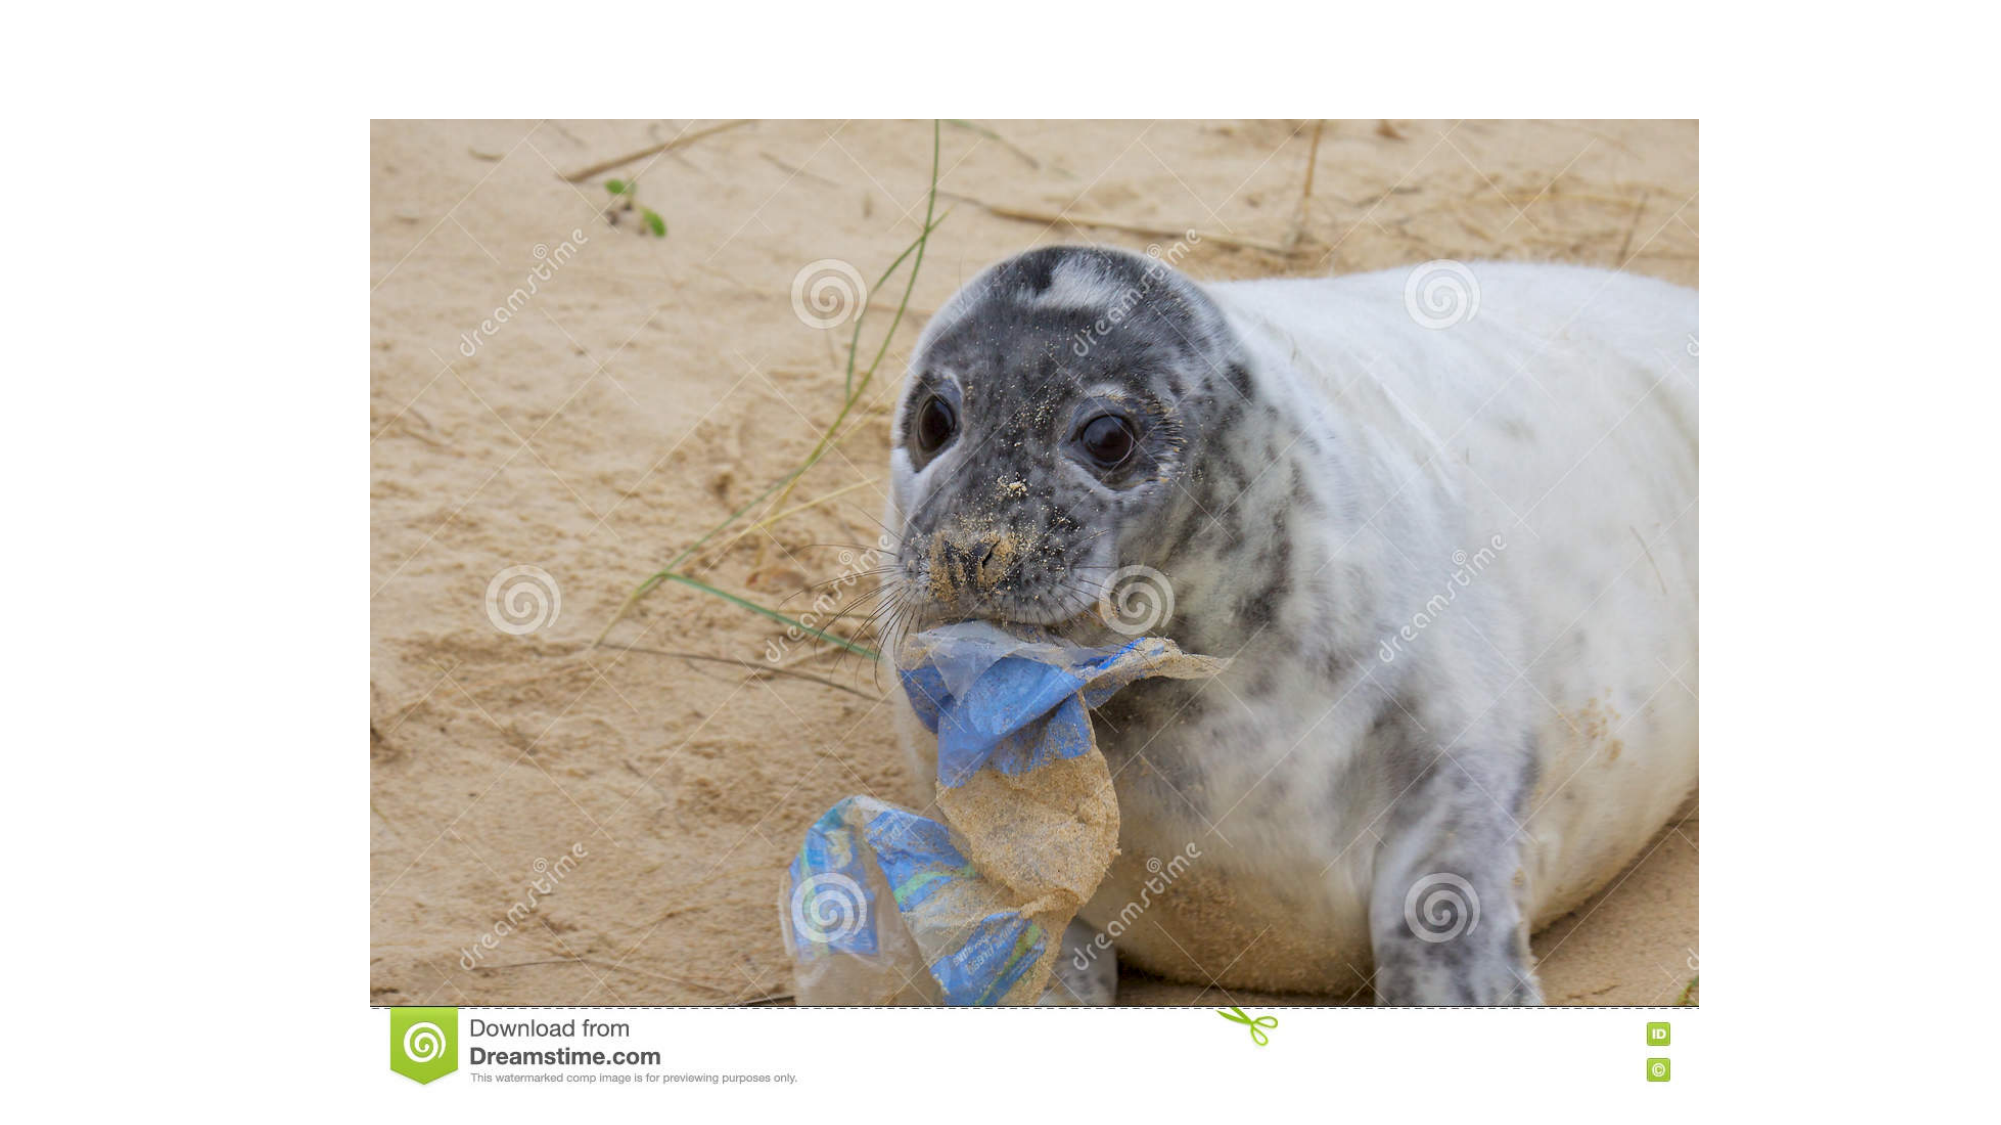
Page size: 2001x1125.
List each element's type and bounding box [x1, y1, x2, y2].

list [370, 119, 1699, 1098]
